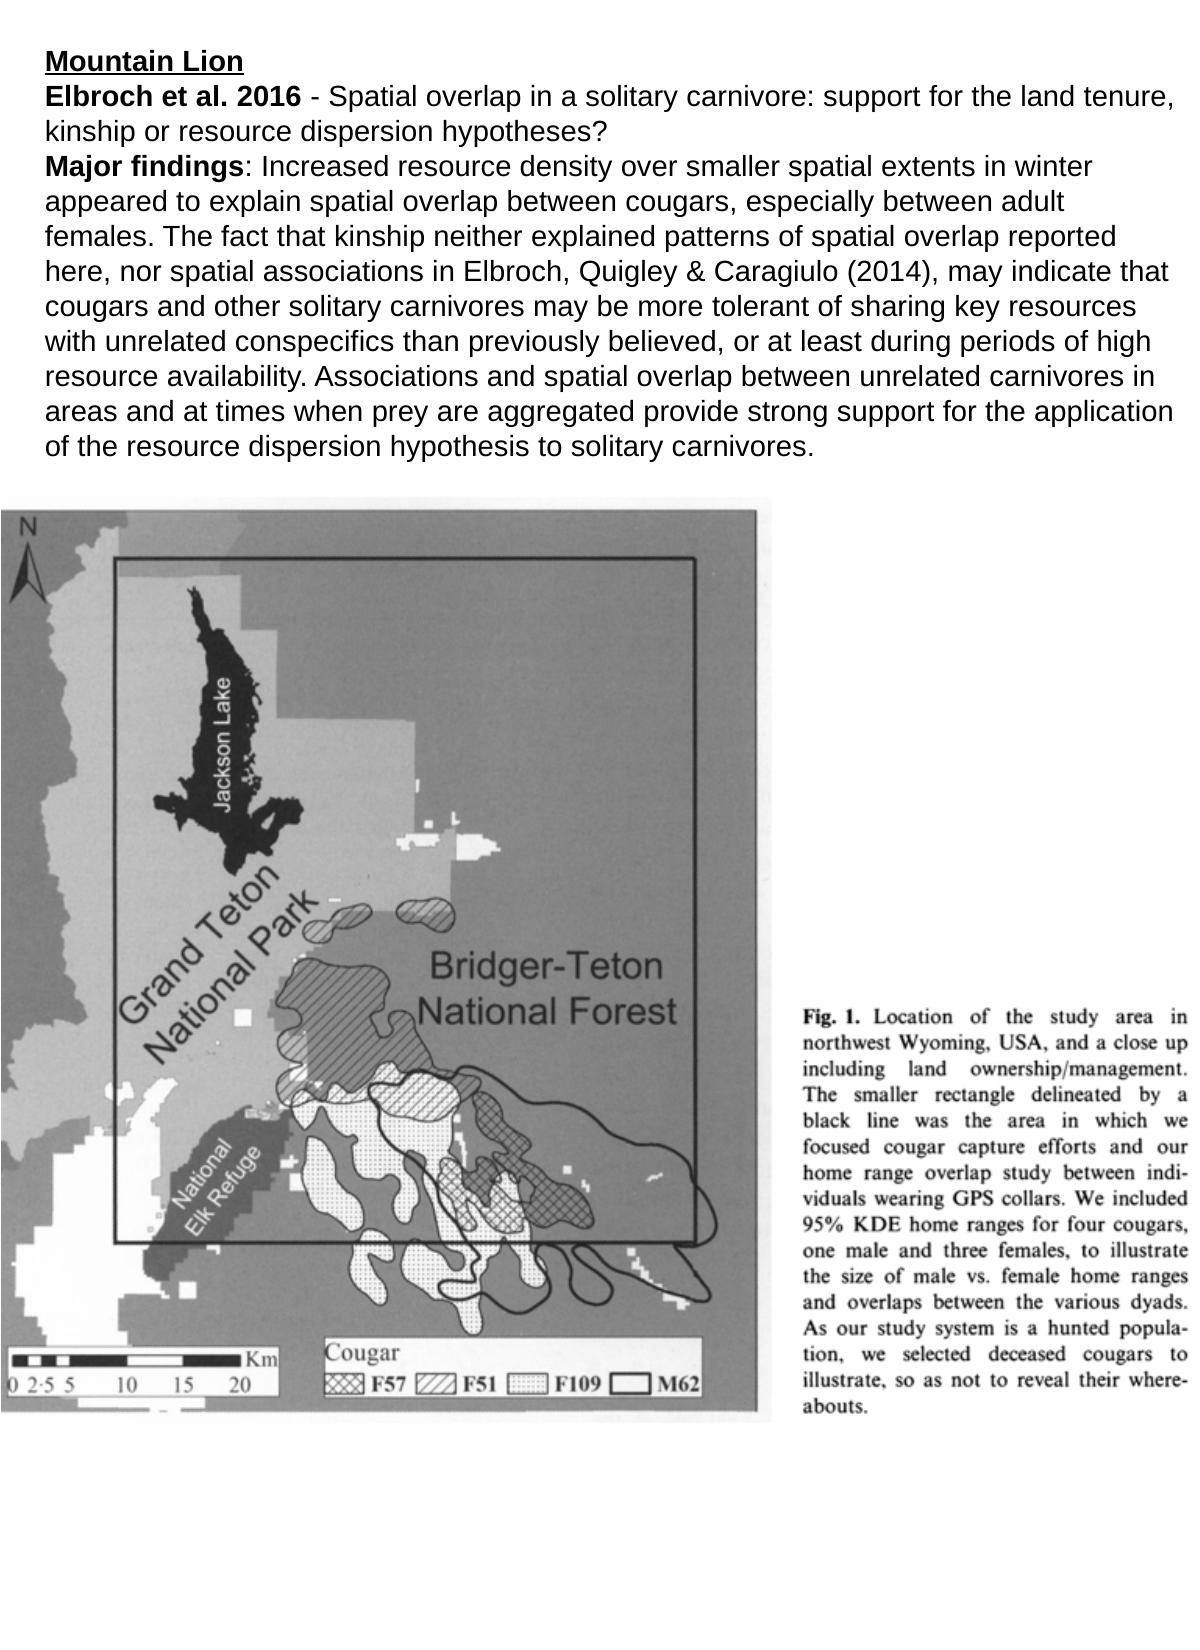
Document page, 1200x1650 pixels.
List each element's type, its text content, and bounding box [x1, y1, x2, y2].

text_box Mountain Lion Elbroch et al. 2016 - Spatial overlap in a solitary carnivore: support for the land tenure, kinship or resource dispersion hypotheses? Major findings: Increased resource density over smaller spatial extents in winter appeared to explain spatial overlap between cougars, especially between adult females. The fact that kinship neither explained patterns of spatial overlap reported here, nor spatial associations in Elbroch, Quigley & Caragiulo (2014), may indicate that cougars and other solitary carnivores may be more tolerant of sharing key resources with unrelated conspecifics than previously believed, or at least during periods of high resource availability. Associations and spatial overlap between unrelated carnivores in areas and at times when prey are aggregated provide strong support for the application of the resource dispersion hypothesis to solitary carnivores. [30, 0, 1199, 476]
picture [0, 476, 1200, 1432]
